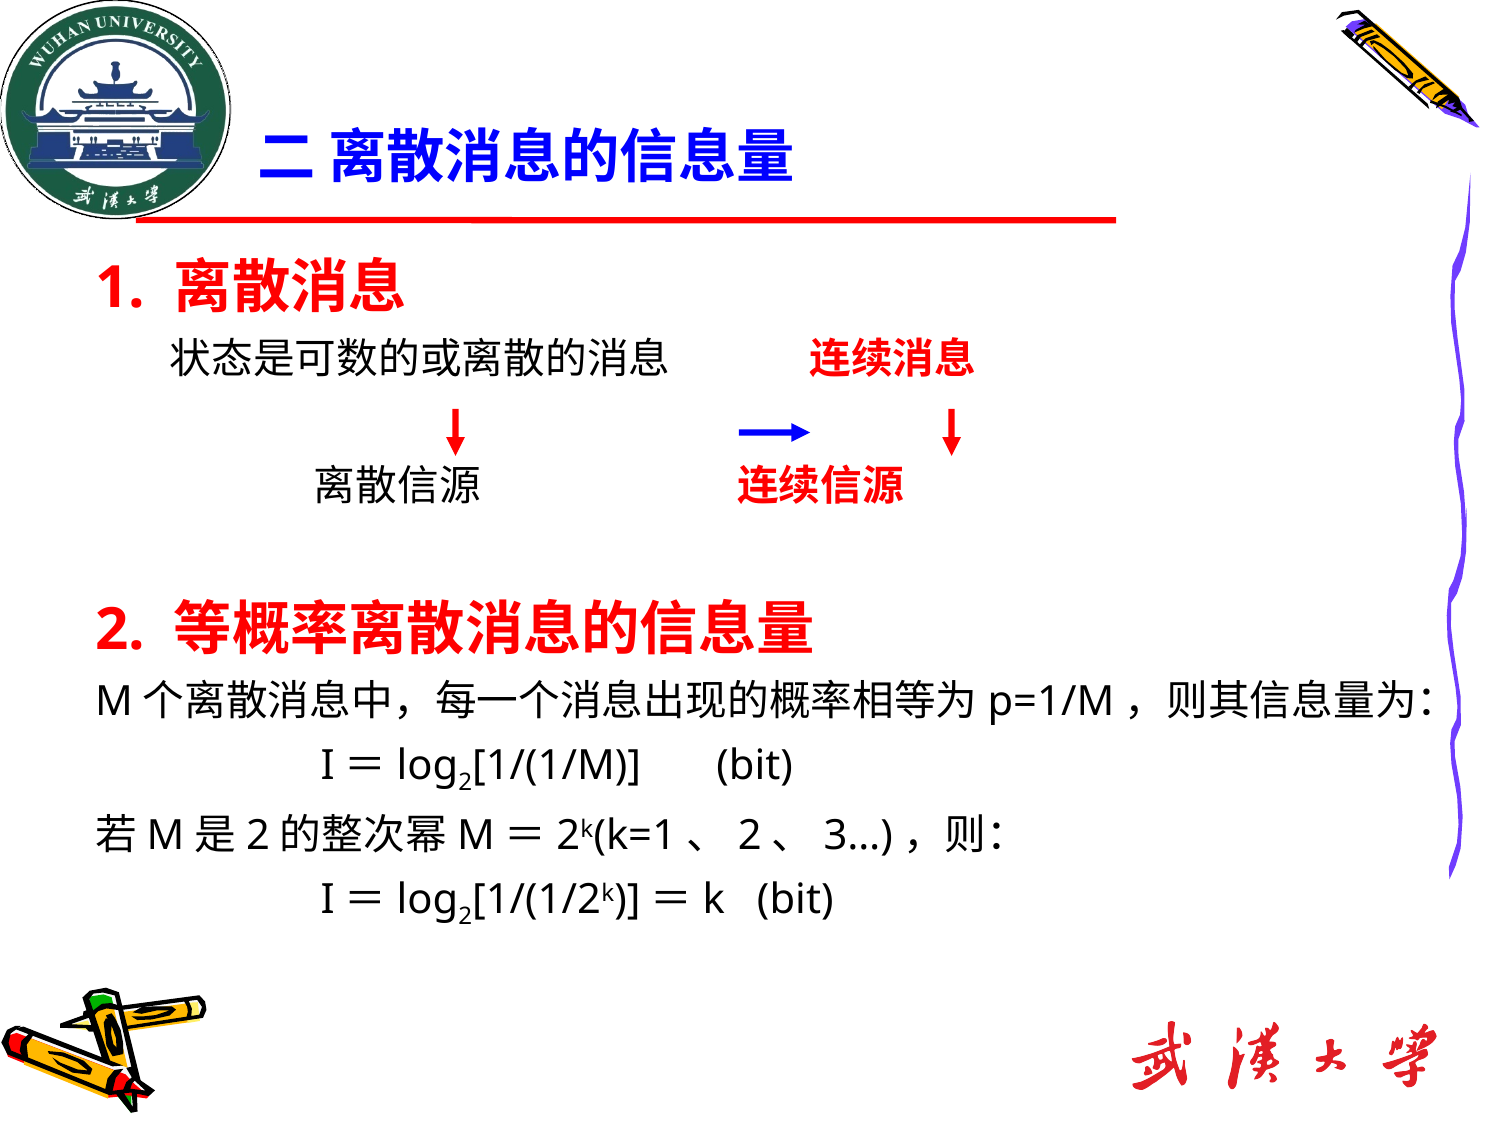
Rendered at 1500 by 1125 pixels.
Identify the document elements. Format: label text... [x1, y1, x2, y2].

list 1. 离散消息 状态是可数的或离散的消息 连续消息 离散信源 连续信源 2. 等概率离散消息的信息量 M个离散消息中，每一个消息出现的概率相等为p=1/M，则其信息量为： I＝log2[1/(1/M)] (bit) 若M是2的整次幂M＝2k(k=1、2、3…)，则： I＝log2[1/(1/2k)]＝k (bit) [79, 234, 1436, 991]
title 二 离散消息的信息量 [241, 77, 951, 197]
picture [1128, 1015, 1471, 1093]
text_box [455, 408, 952, 457]
picture [0, 1, 231, 220]
